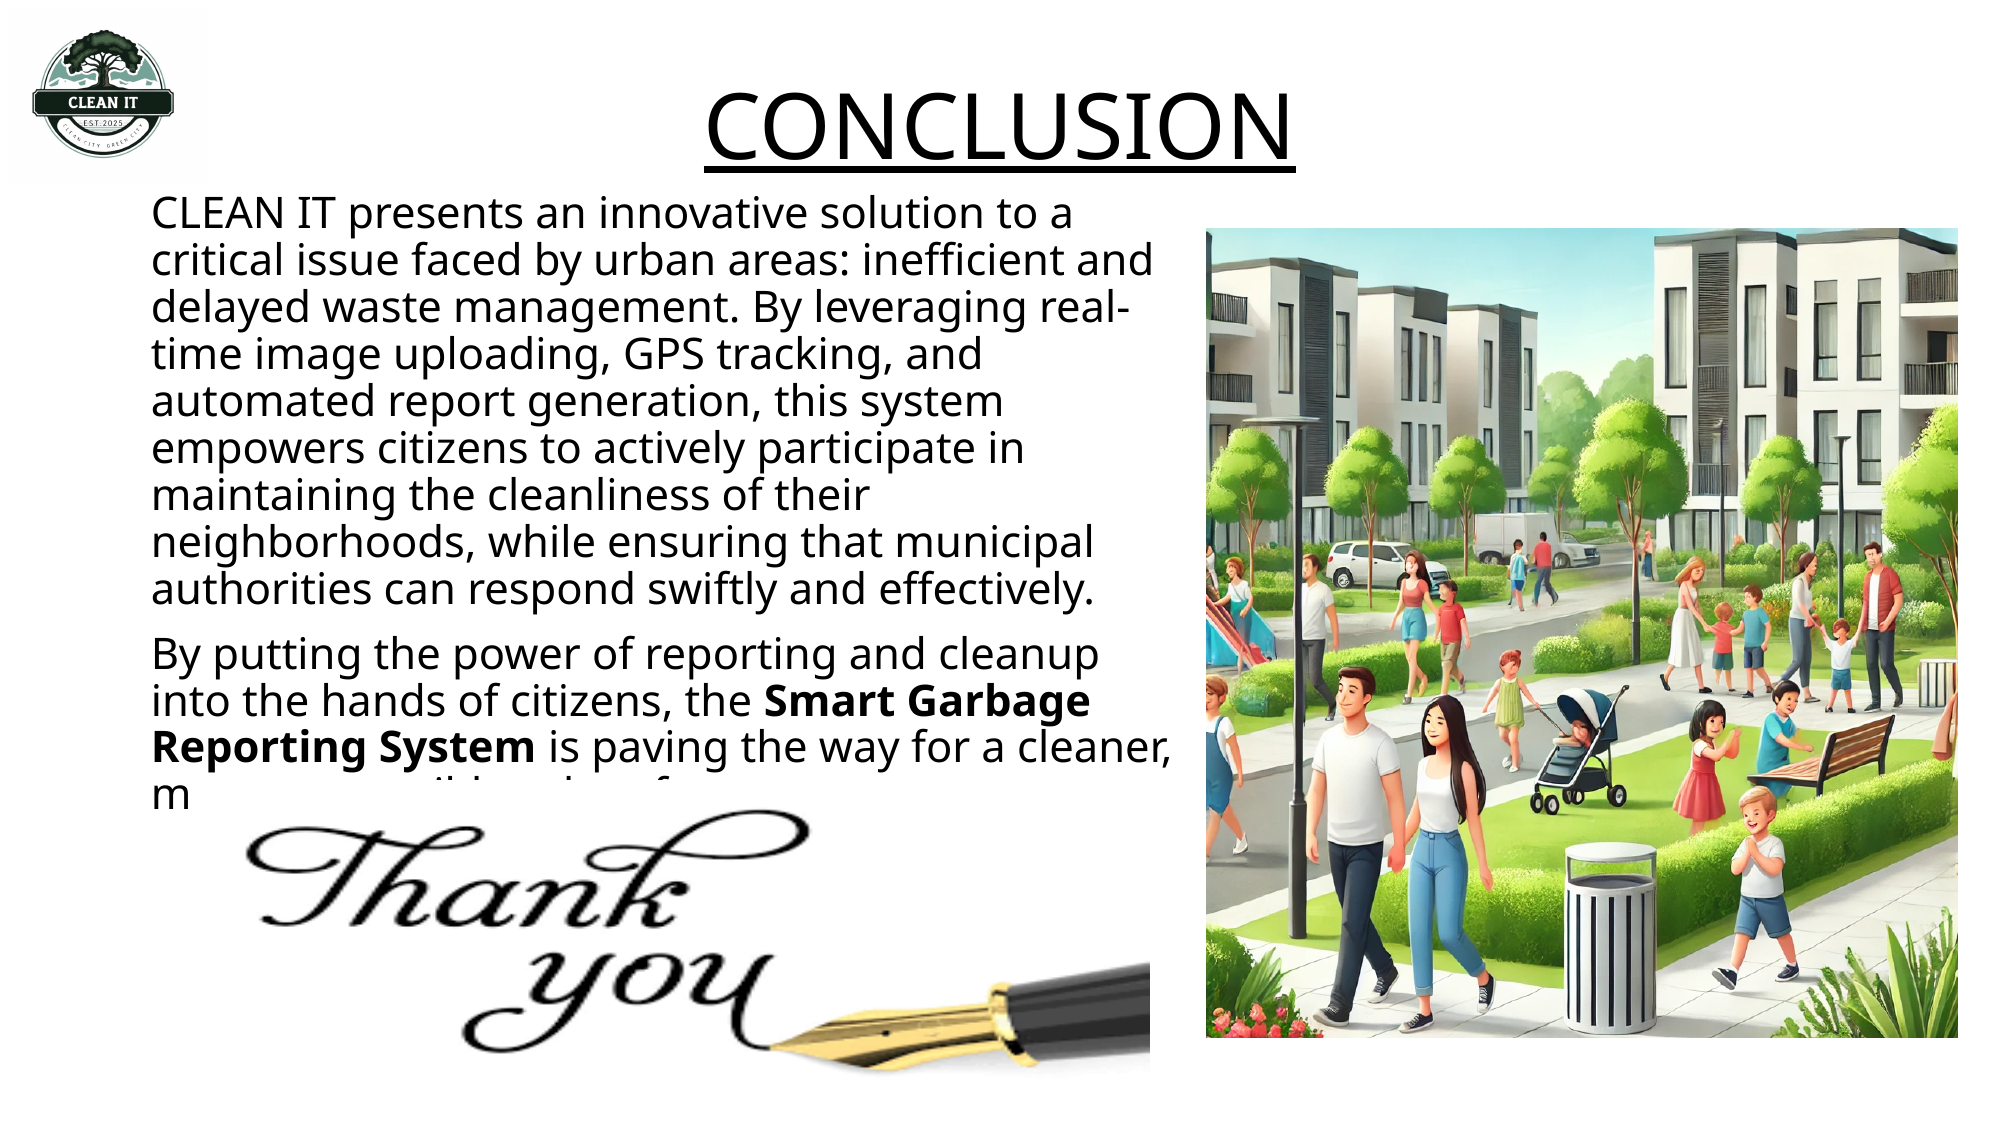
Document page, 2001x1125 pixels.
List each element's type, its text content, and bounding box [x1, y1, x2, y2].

picture [190, 780, 1150, 1123]
picture [1206, 228, 1958, 1038]
title CONCLUSION [213, 59, 1863, 200]
picture [1, 2, 213, 184]
list CLEAN IT presents an innovative solution to a critical issue faced by urban areas: inefficient and delayed waste management. By leveraging real-time image uploading, GPS tracking, and automated report generation, this system empowers citizens to actively participate in maintaining the cleanliness of their neighborhoods, while ensuring that municipal authorities can respond swiftly and effectively. By putting the power of reporting and cleanup into the hands of citizens, the Smart Garbage Reporting System is paving the way for a cleaner, more responsible urban future. [135, 184, 1205, 839]
